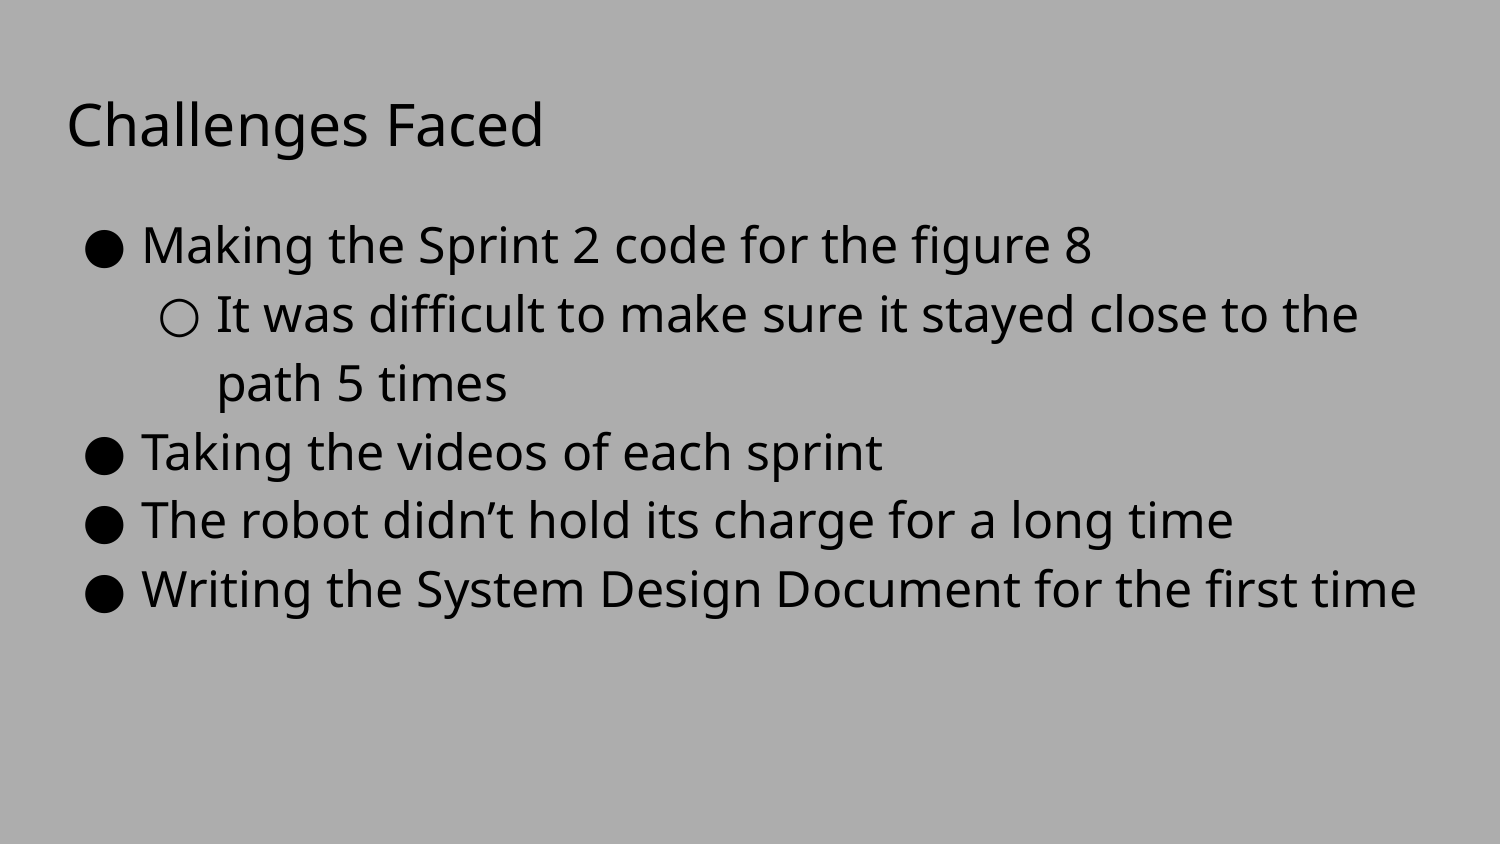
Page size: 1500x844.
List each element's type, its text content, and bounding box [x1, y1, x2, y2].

title Challenges Faced [51, 72, 1449, 167]
list Making the Sprint 2 code for the figure 8 It was difficult to make sure it stayed close to the path 5 times Taking the videos of each sprint The robot didn’t hold its charge for a long time Writing the System Design Document for the first time [51, 189, 1449, 750]
